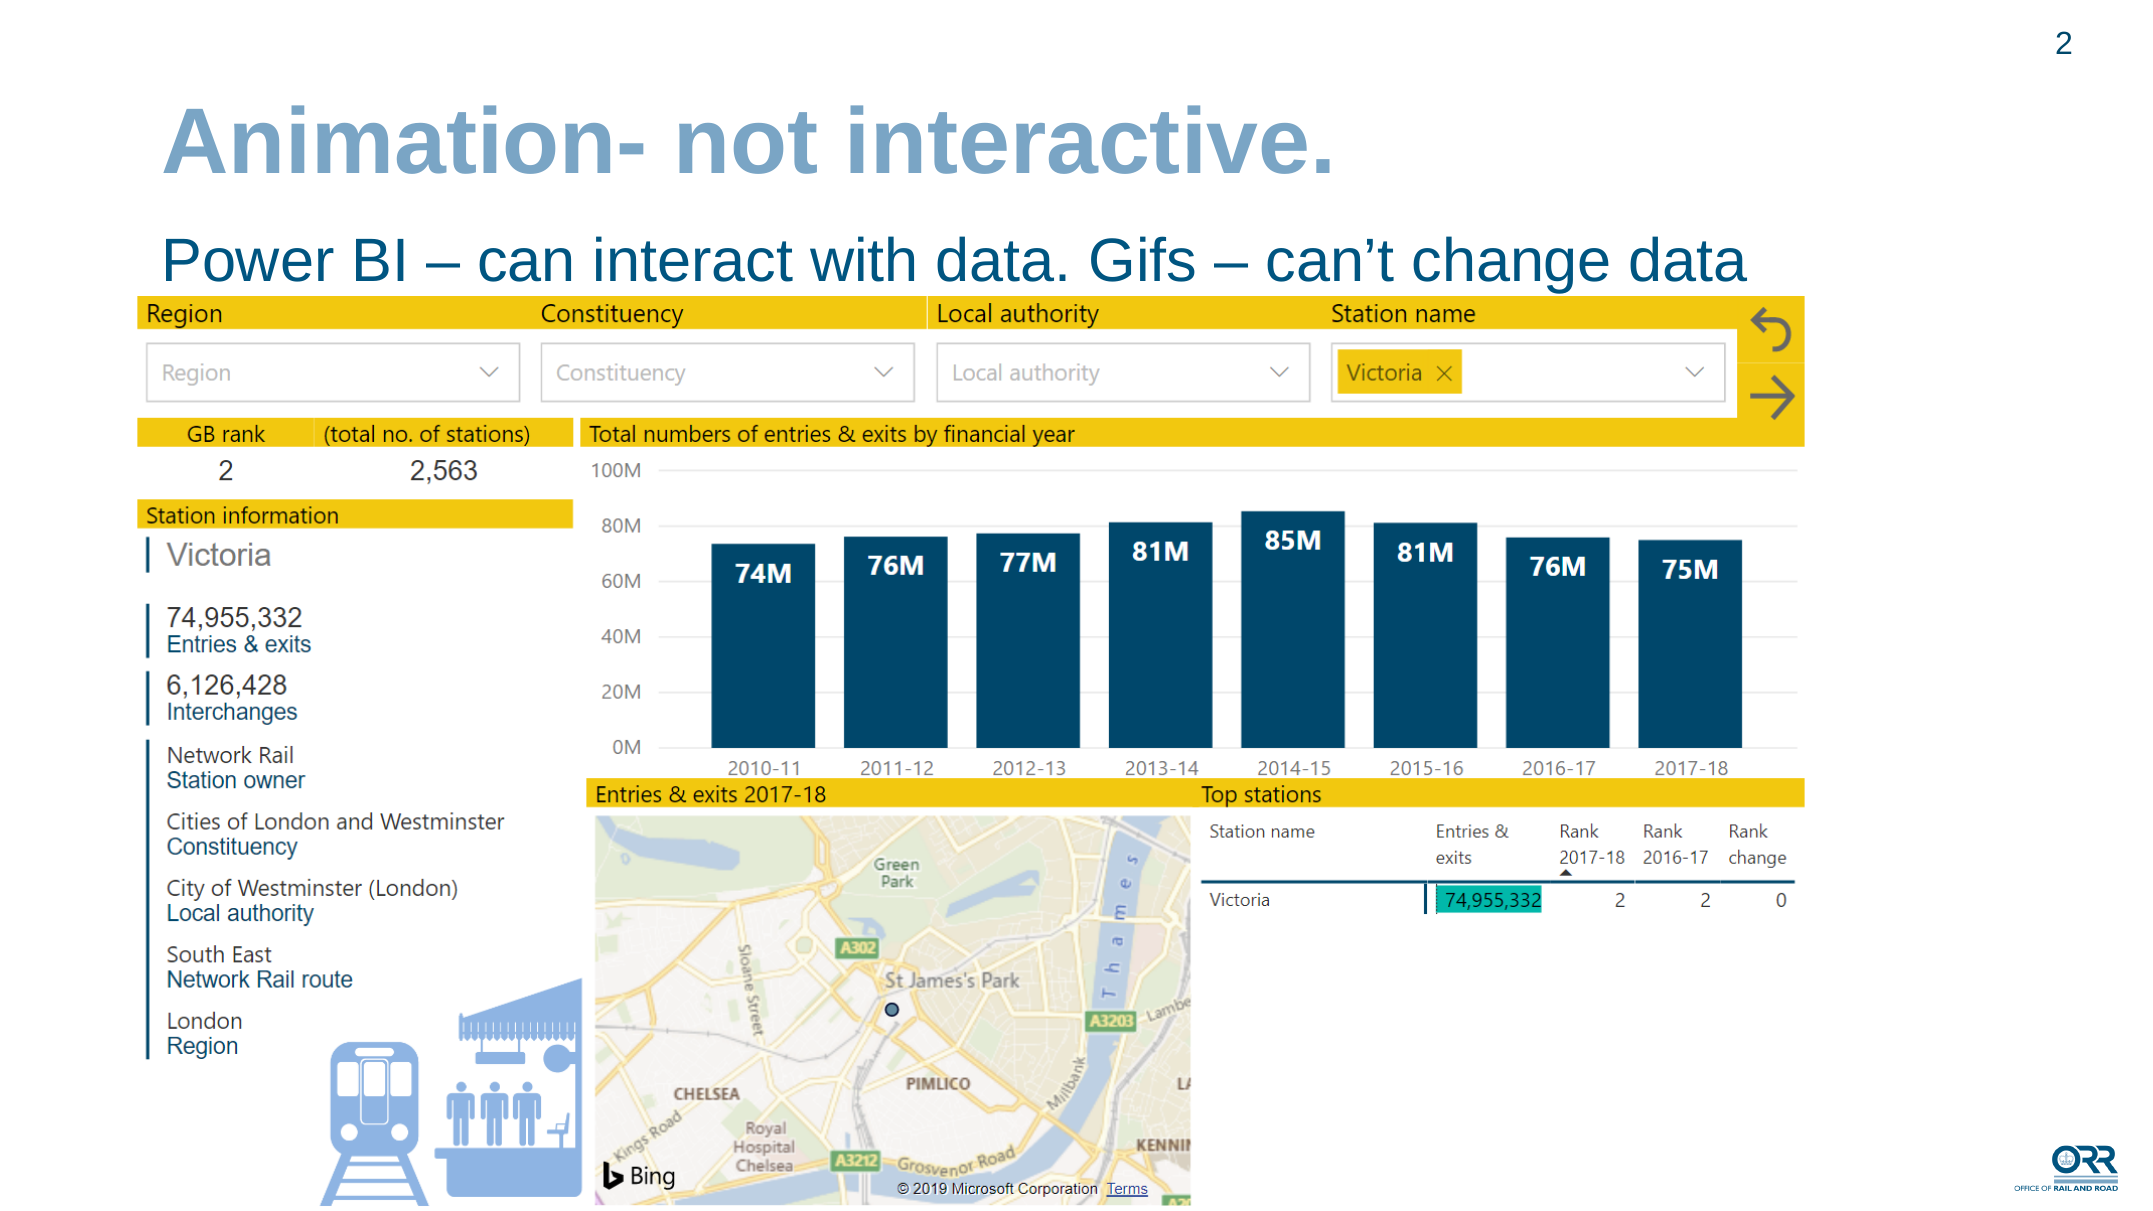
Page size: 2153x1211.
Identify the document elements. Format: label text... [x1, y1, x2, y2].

list Power BI – can interact with data. Gifs – can’t change data [144, 231, 2083, 1111]
picture [2010, 1141, 2122, 1195]
title Animation- not interactive. [144, 80, 2083, 221]
picture [81, 296, 1865, 1211]
